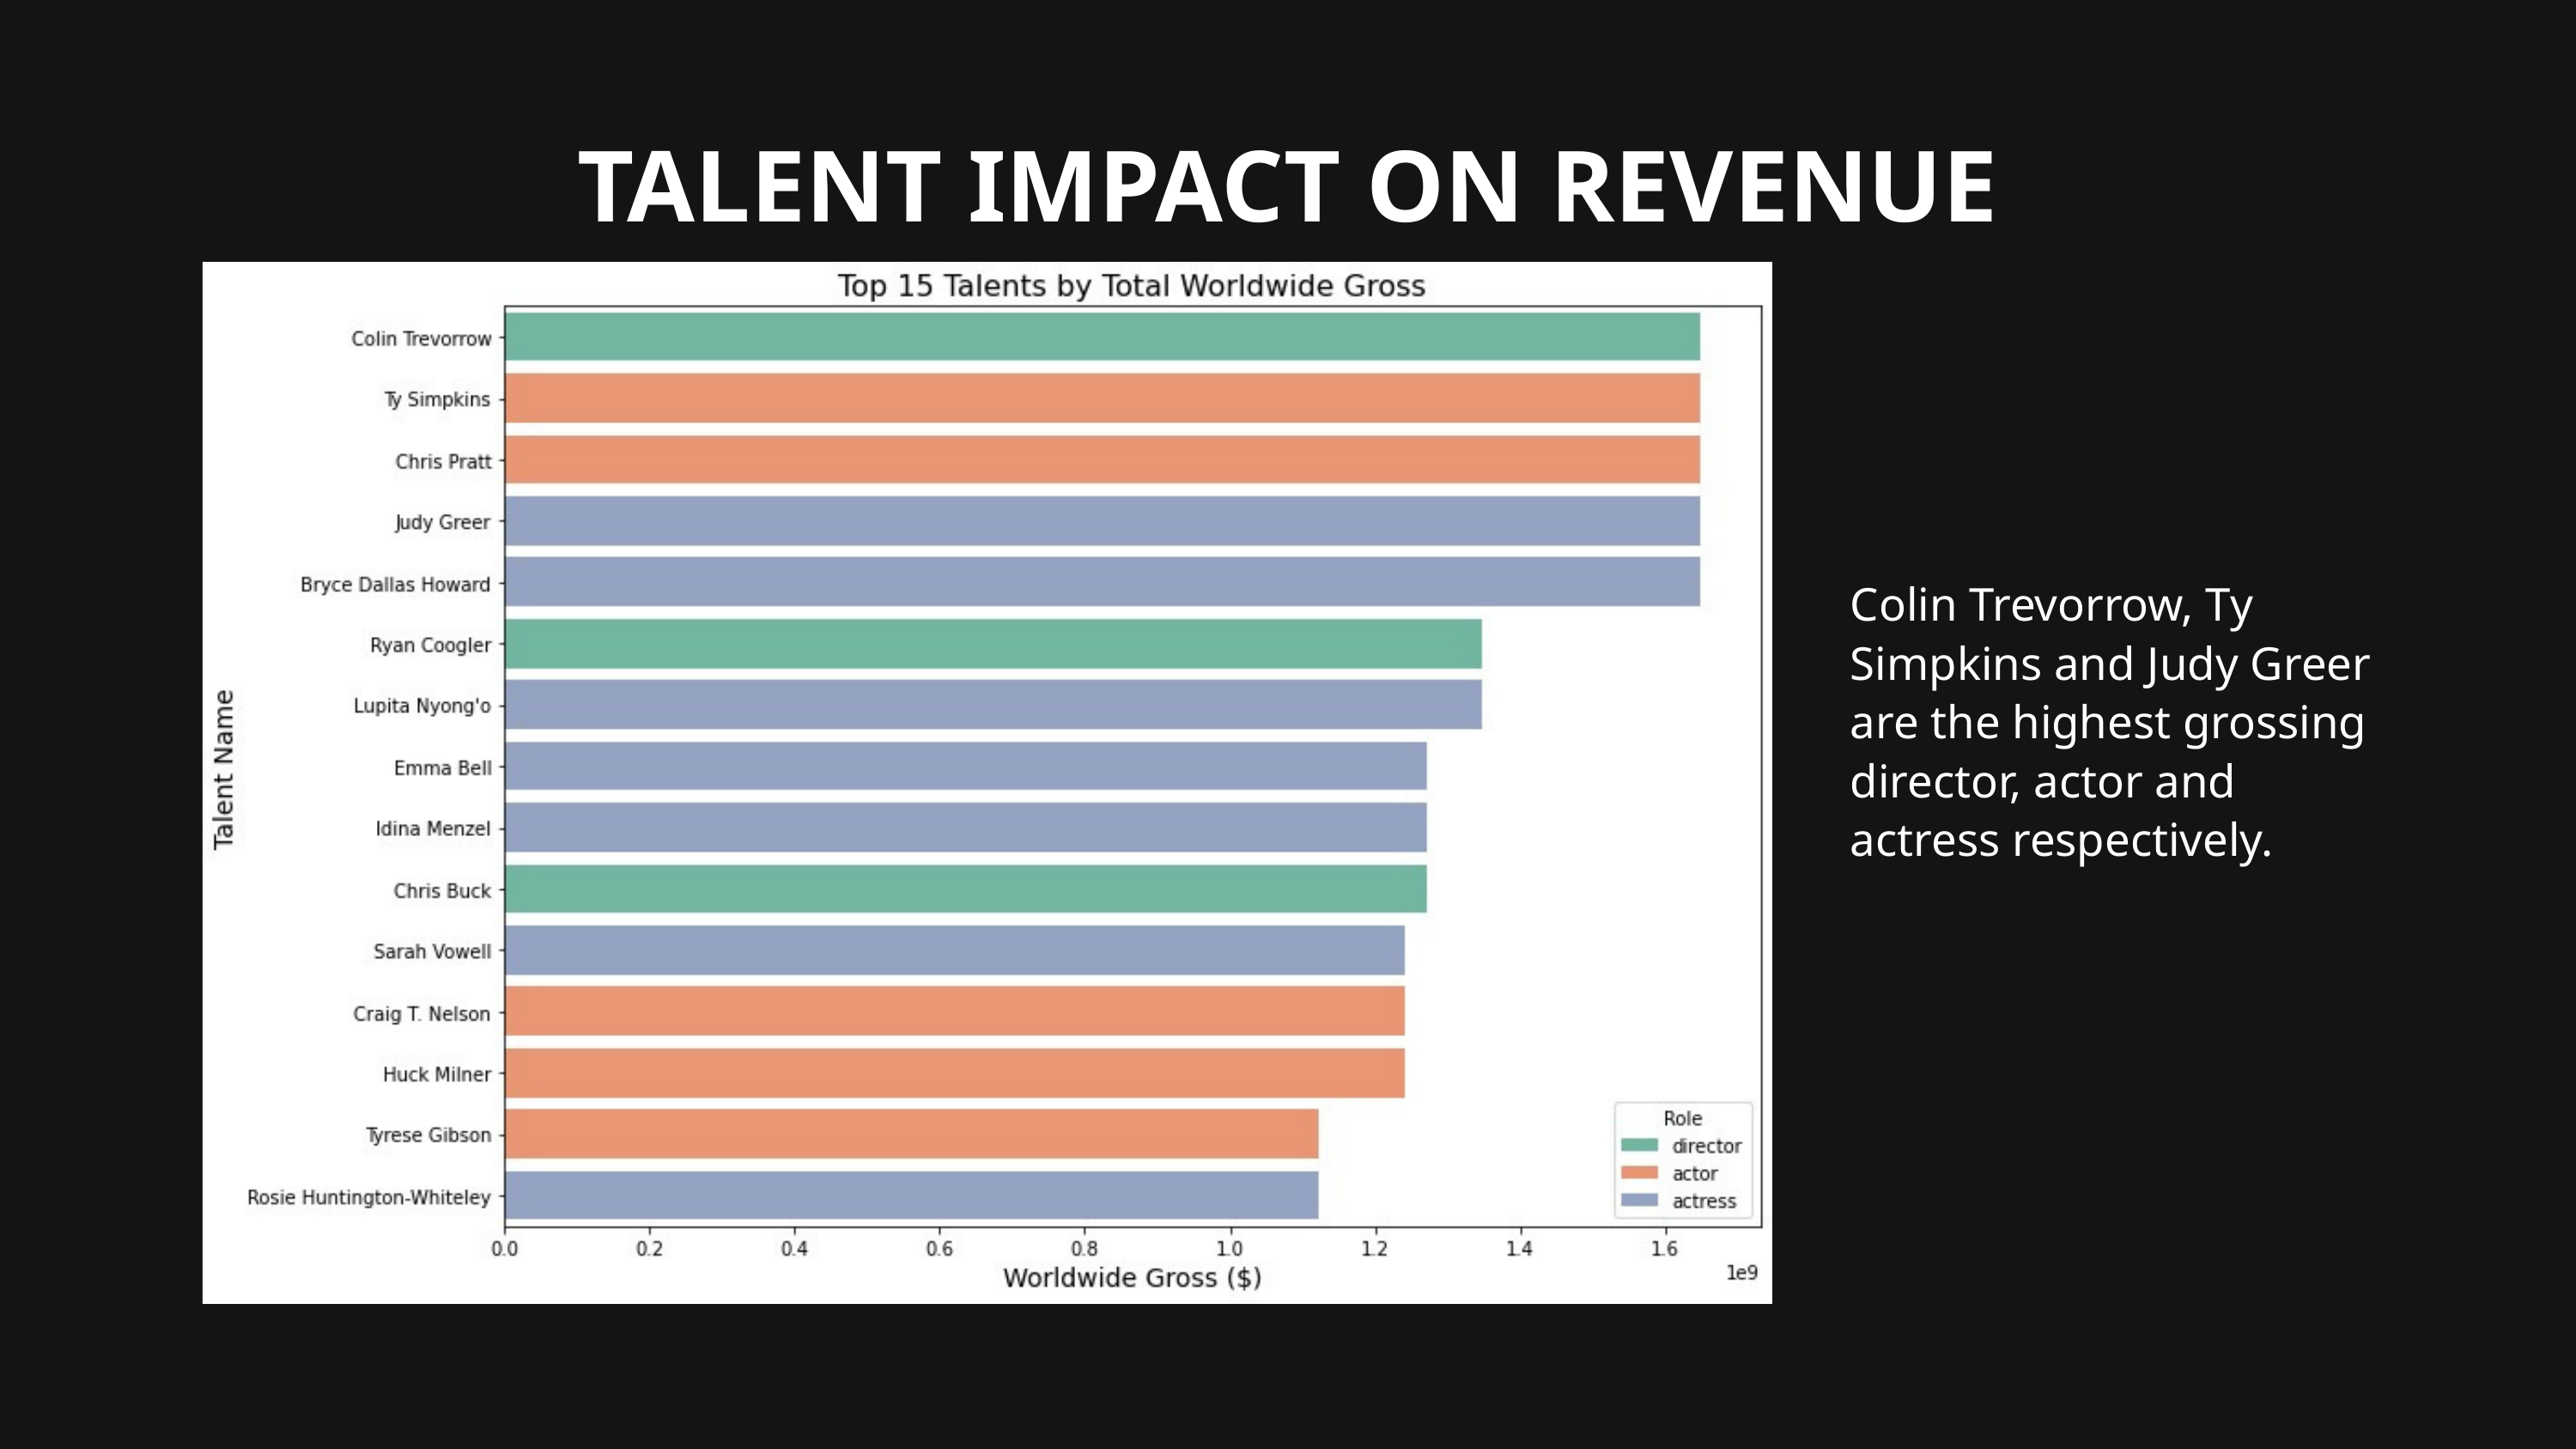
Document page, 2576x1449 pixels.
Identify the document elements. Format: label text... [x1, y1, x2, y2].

text_box TALENT IMPACT ON REVENUE [144, 143, 2432, 242]
text_box Colin Trevorrow, Ty Simpkins and Judy Greer are the highest grossing director, actor and actress respectively. [1850, 571, 2374, 866]
text_box [202, 262, 1772, 1304]
